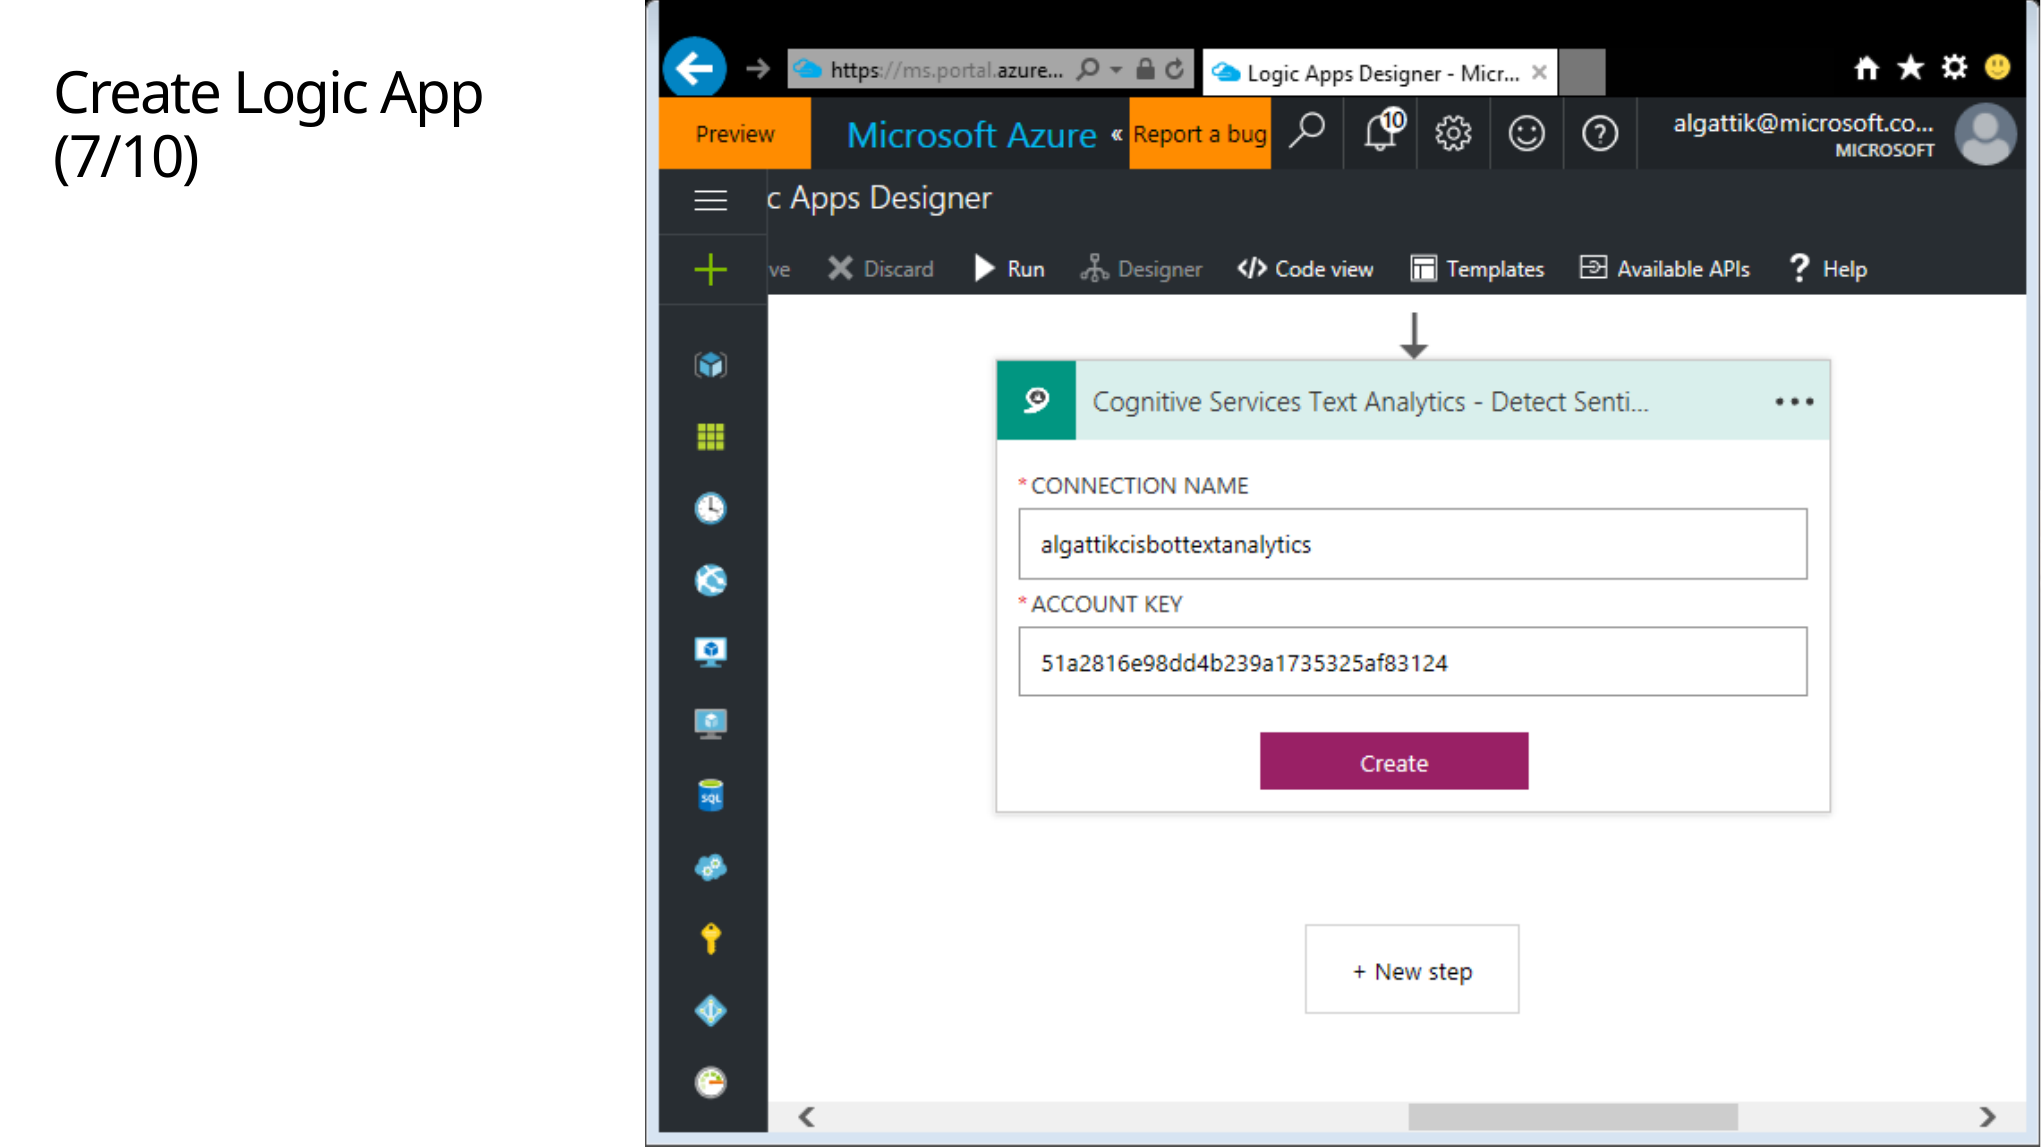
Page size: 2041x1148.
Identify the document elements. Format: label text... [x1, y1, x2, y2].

title Create Logic App (7/10) [30, 48, 616, 143]
picture [644, 0, 2041, 1148]
